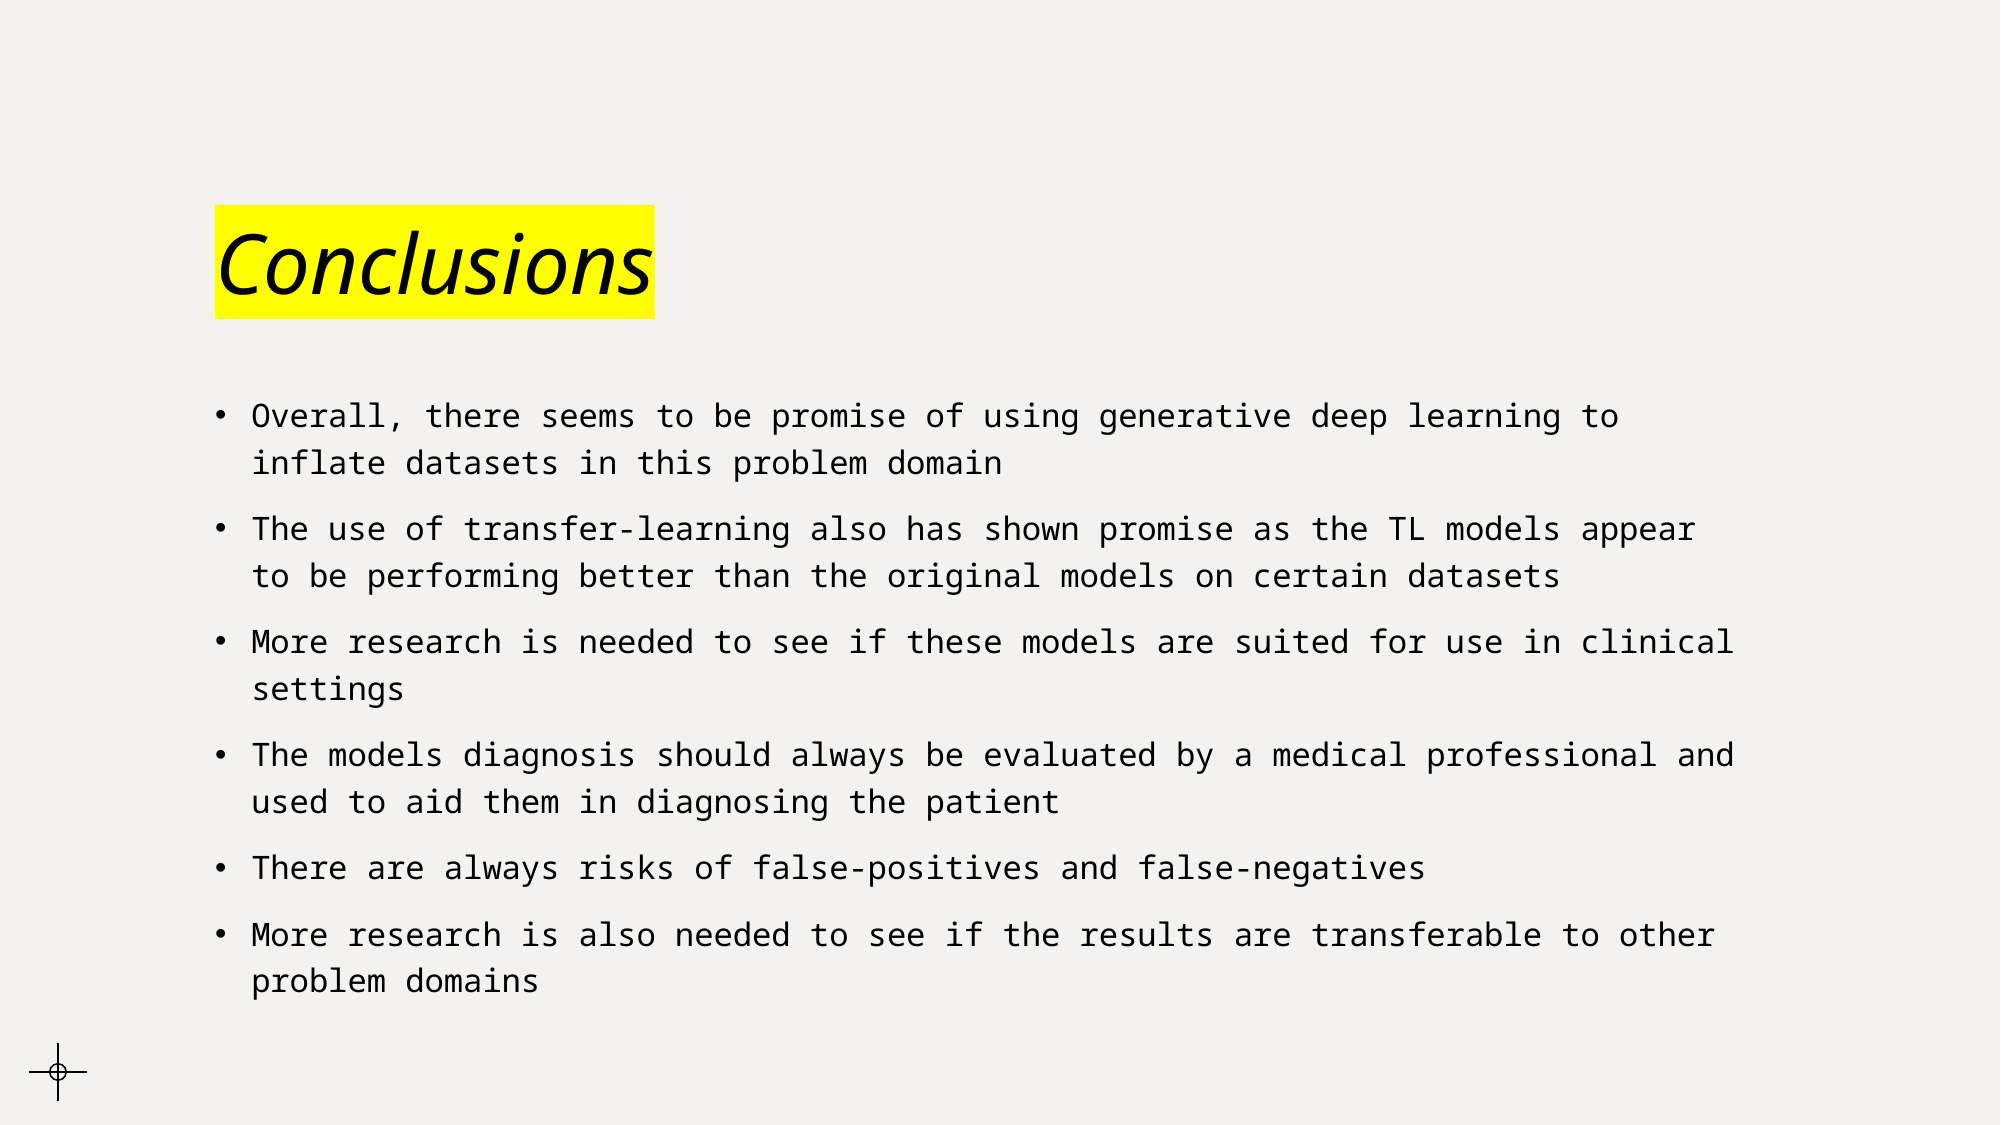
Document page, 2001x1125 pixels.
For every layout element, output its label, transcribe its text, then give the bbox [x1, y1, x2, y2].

title Conclusions [200, 59, 1758, 319]
list Overall, there seems to be promise of using generative deep learning to inflate datasets in this problem domain The use of transfer-learning also has shown promise as the TL models appear to be performing better than the original models on certain datasets More research is needed to see if these models are suited for use in clinical settings The models diagnosis should always be evaluated by a medical professional and used to aid them in diagnosing the patient There are always risks of false-positives and false-negatives More research is also needed to see if the results are transferable to other problem domains [200, 380, 1758, 1013]
